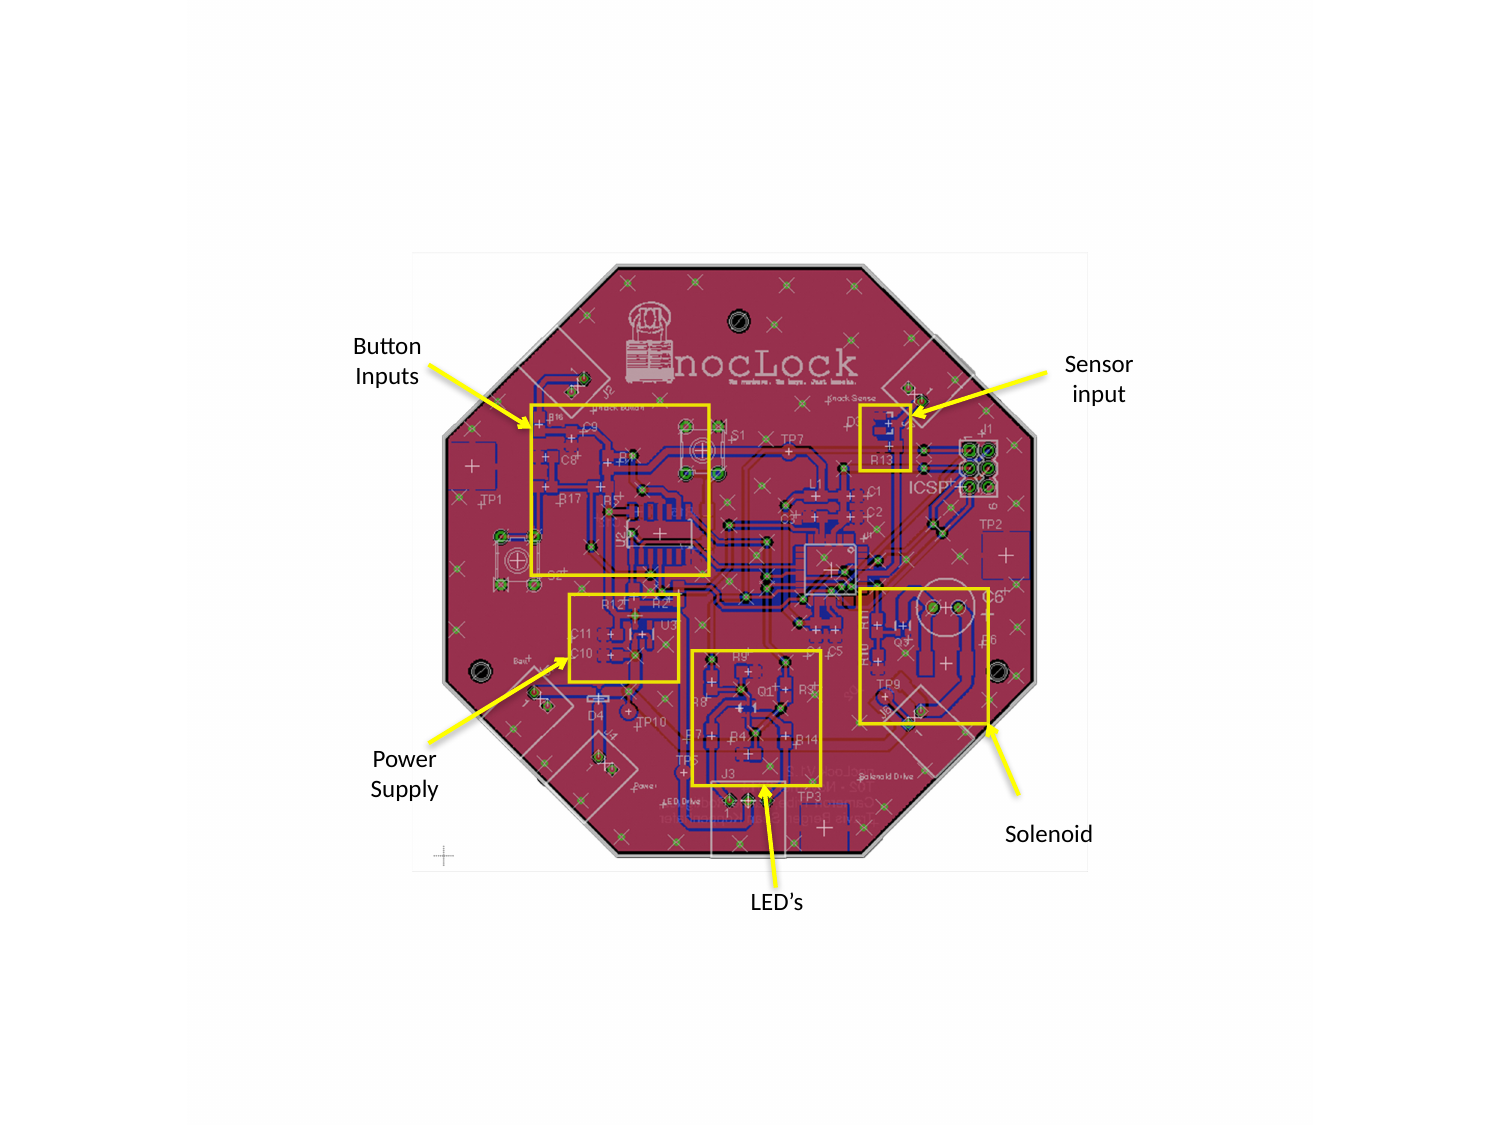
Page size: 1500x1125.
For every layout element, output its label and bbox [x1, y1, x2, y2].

text_box [187, 0, 1313, 1125]
